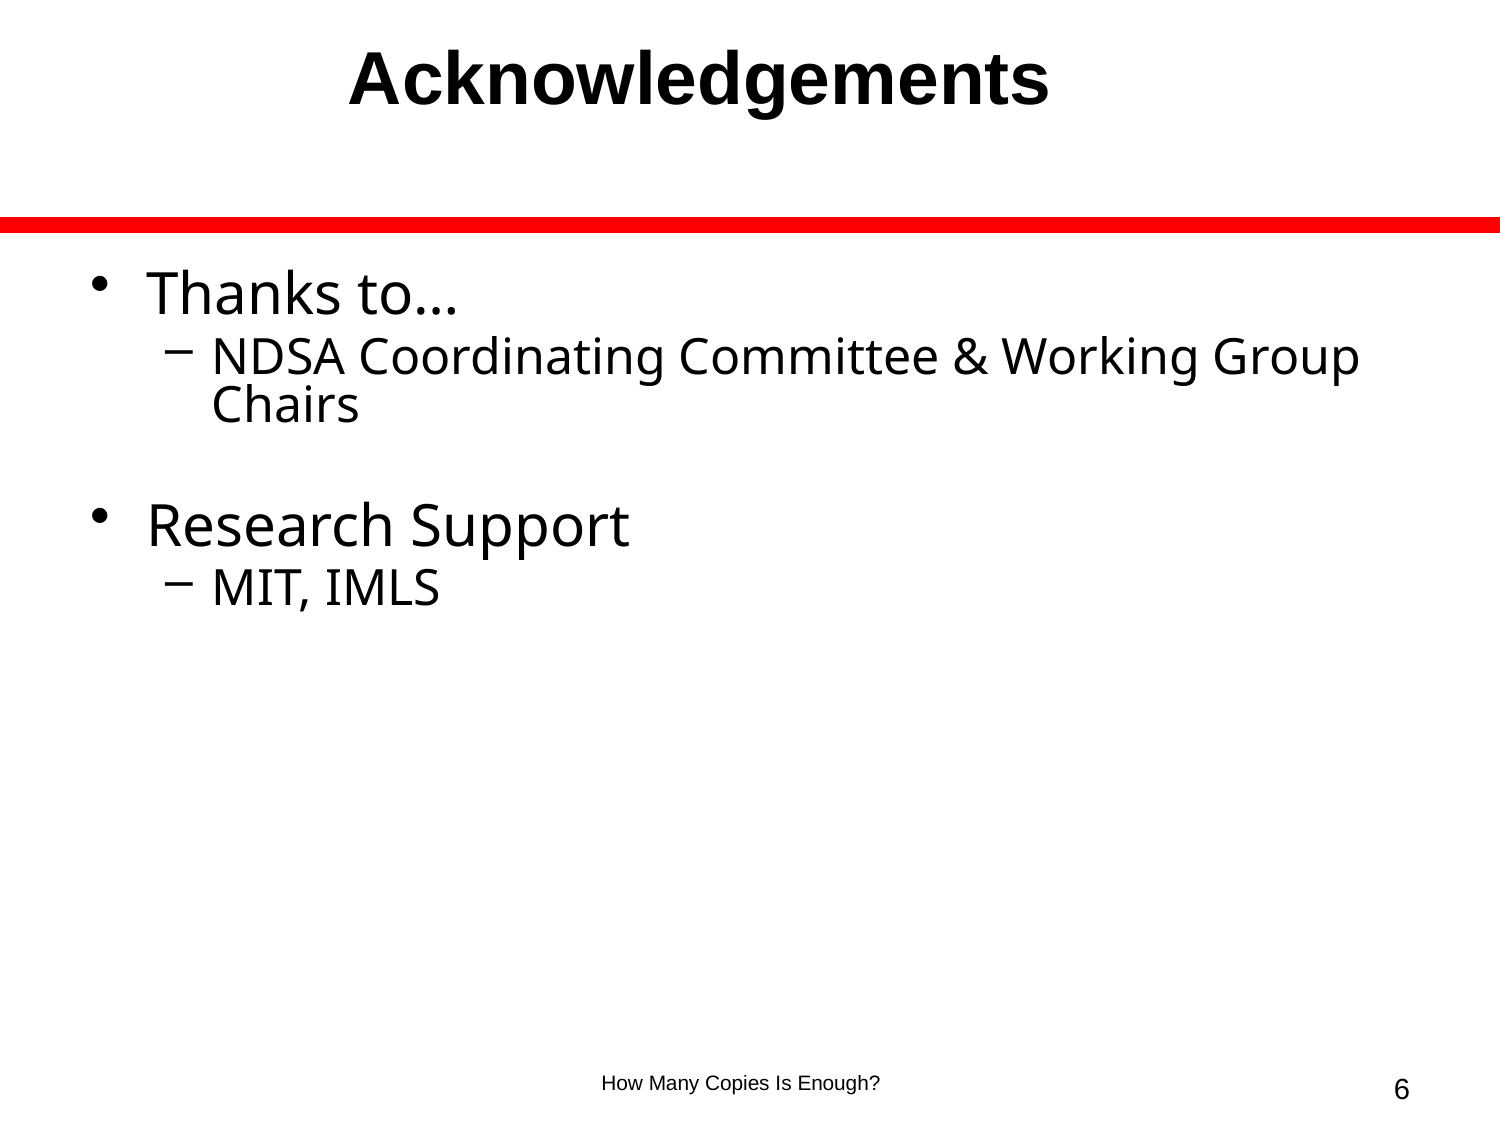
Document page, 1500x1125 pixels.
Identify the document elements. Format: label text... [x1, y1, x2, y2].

list Thanks to… NDSA Coordinating Committee & Working Group Chairs Research Support MIT, IMLS [75, 262, 1425, 1005]
title Acknowledgements [75, 24, 1325, 125]
slide_number 6 [1074, 1062, 1425, 1103]
footer How Many Copies Is Enough? [450, 1062, 1038, 1103]
